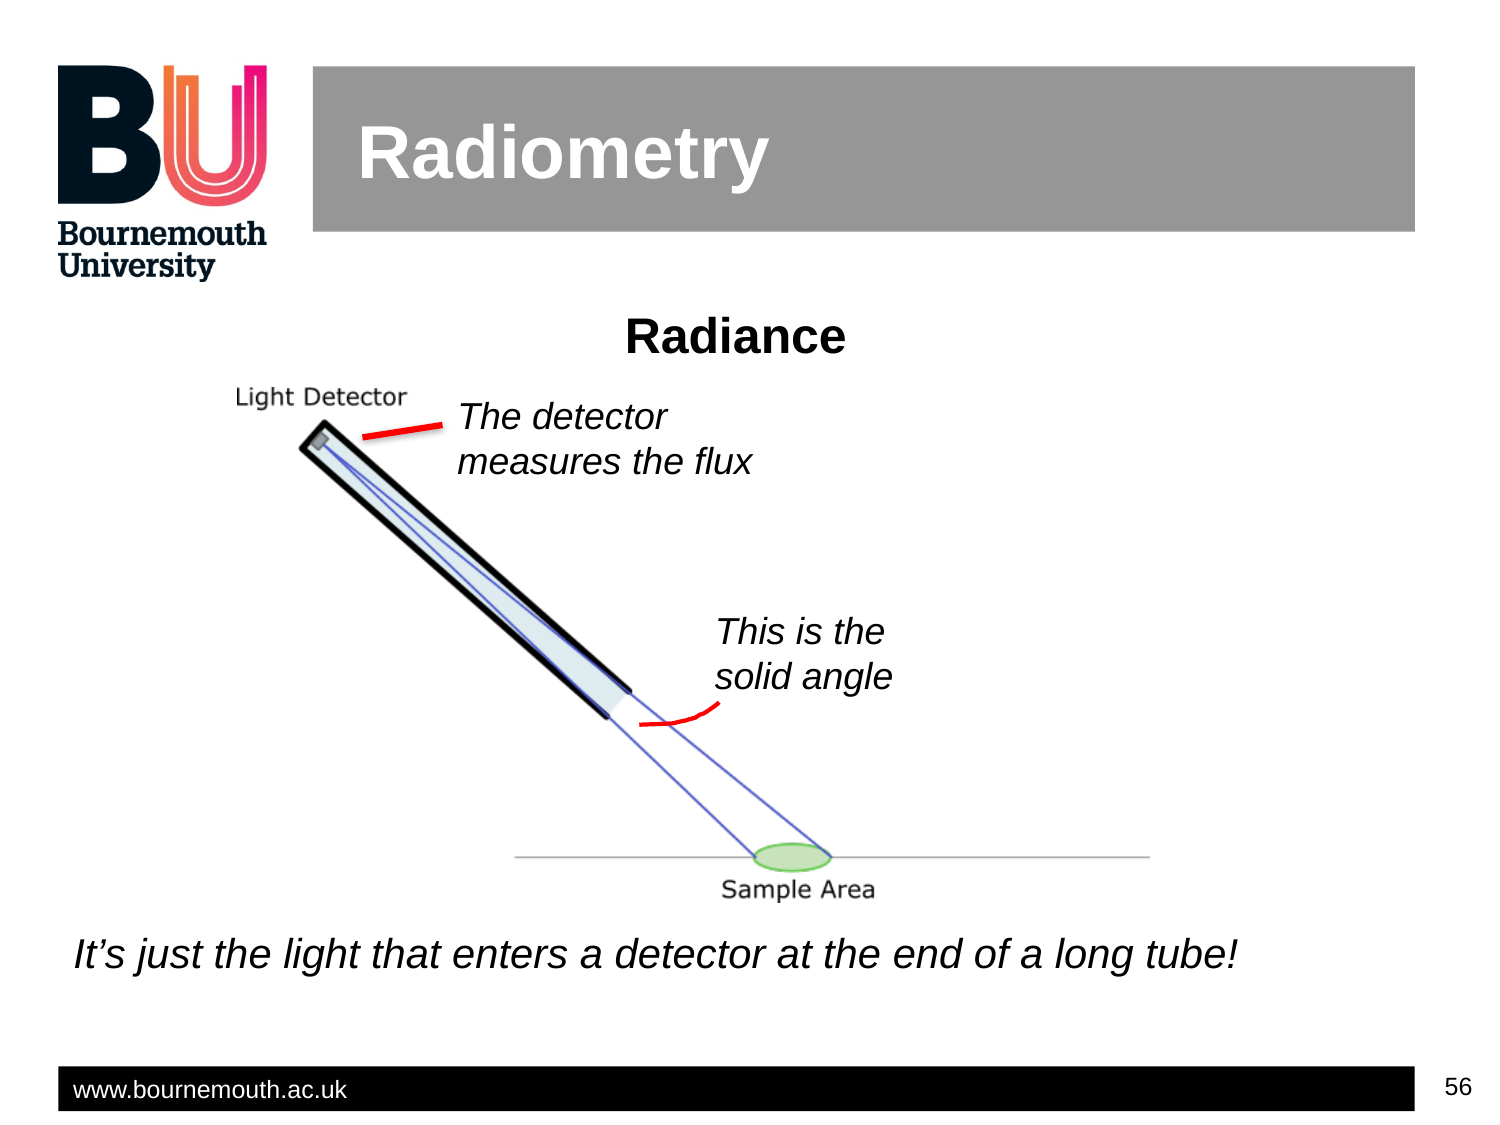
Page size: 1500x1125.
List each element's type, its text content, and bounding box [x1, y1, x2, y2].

picture [237, 387, 1151, 903]
list Radiance It’s just the light that enters a detector at the end of a long tube! [58, 302, 1414, 1066]
title Radiometry [312, 66, 1416, 232]
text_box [362, 424, 443, 438]
picture [58, 58, 274, 282]
